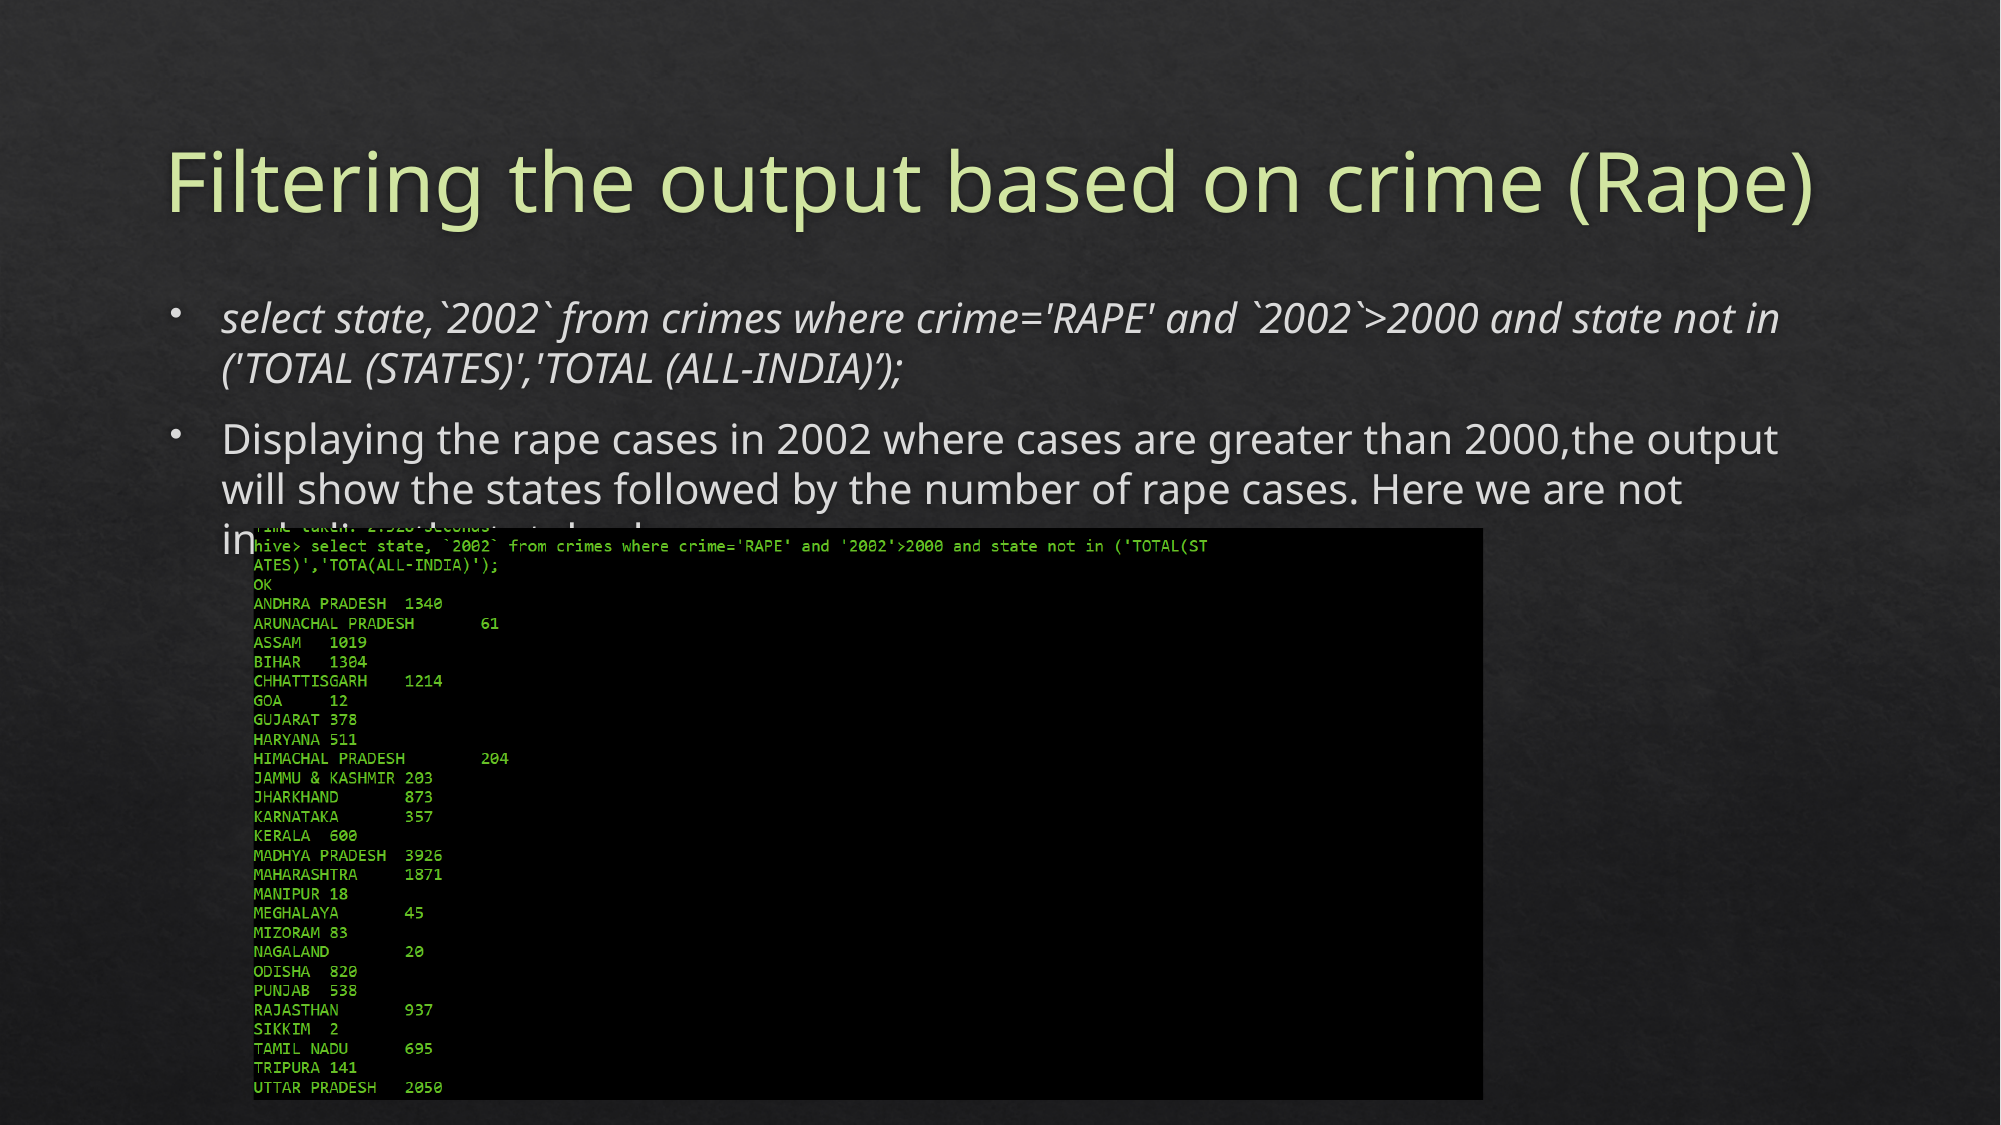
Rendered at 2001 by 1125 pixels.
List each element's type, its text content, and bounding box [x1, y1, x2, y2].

picture [253, 527, 1484, 1100]
list select state,`2002` from crimes where crime='RAPE' and `2002`>2000 and state not in ('TOTAL (STATES)','TOTAL (ALL-INDIA)’); Displaying the rape cases in 2002 where cases are greater than 2000,the output will show the states followed by the number of rape cases. Here we are not including the total values. [149, 284, 1849, 578]
title Filtering the output based on crime (Rape) [149, 99, 1849, 260]
